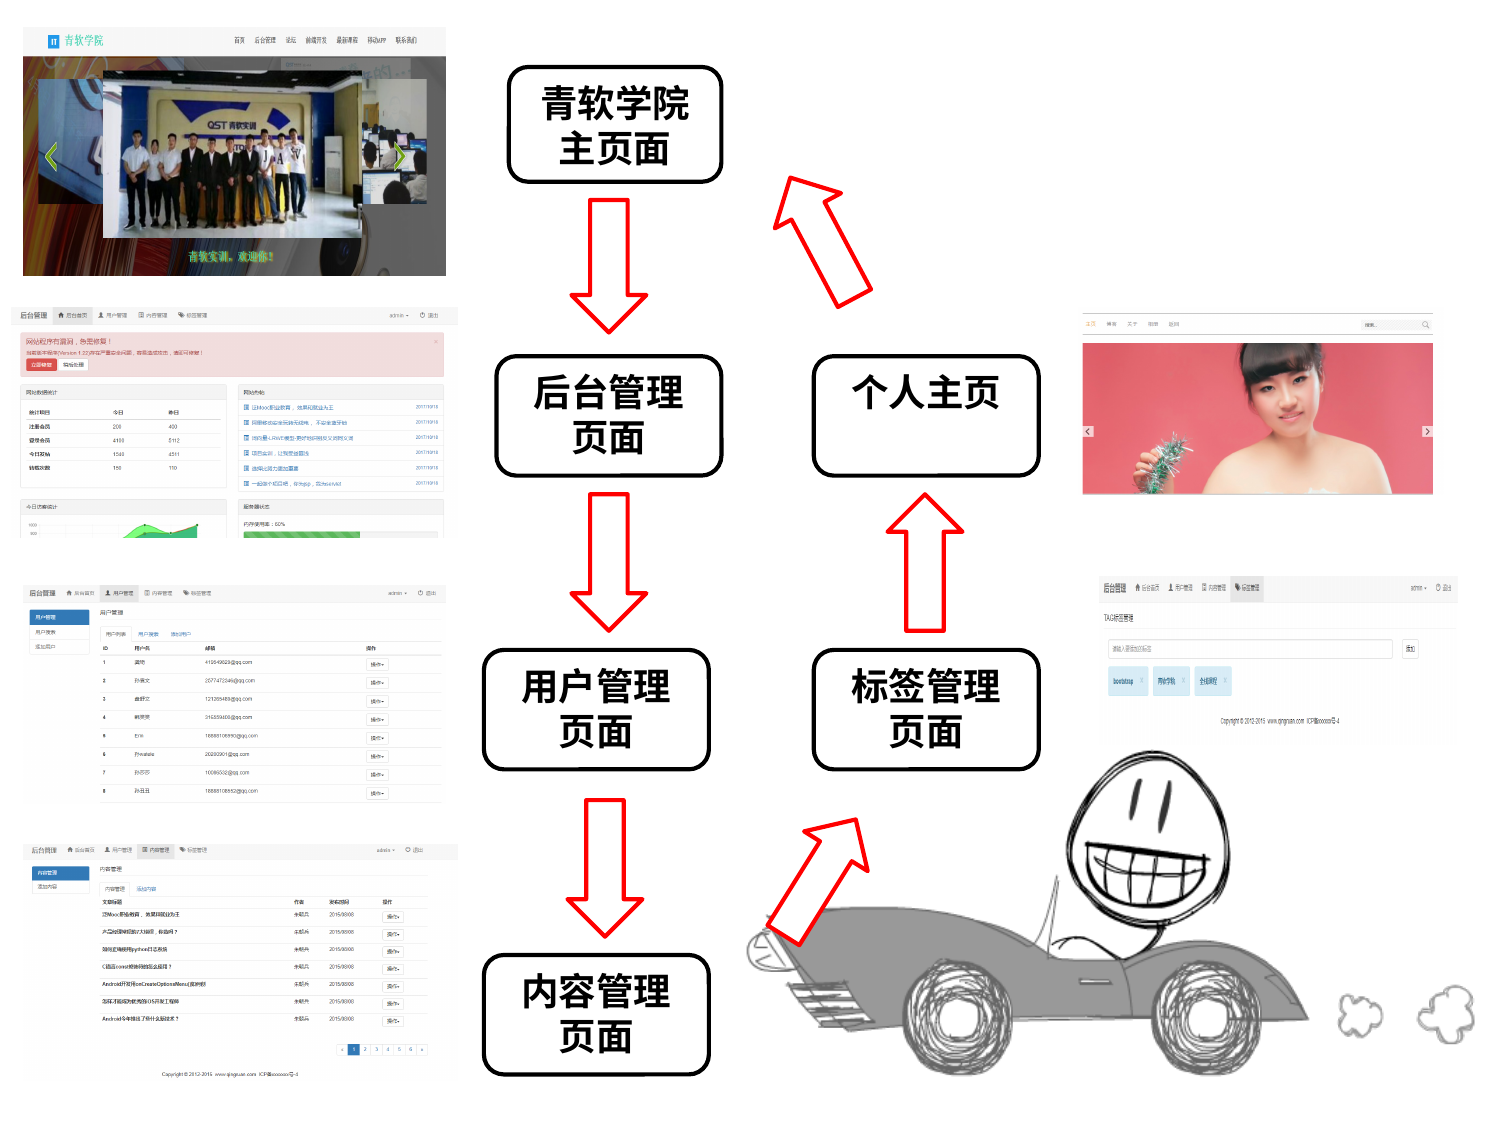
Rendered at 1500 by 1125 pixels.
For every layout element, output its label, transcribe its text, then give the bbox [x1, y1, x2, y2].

picture [11, 307, 1500, 1125]
text_box [569, 197, 649, 314]
text_box [772, 175, 874, 310]
picture [23, 27, 446, 276]
text_box 青软学院 主页面 [506, 64, 724, 184]
